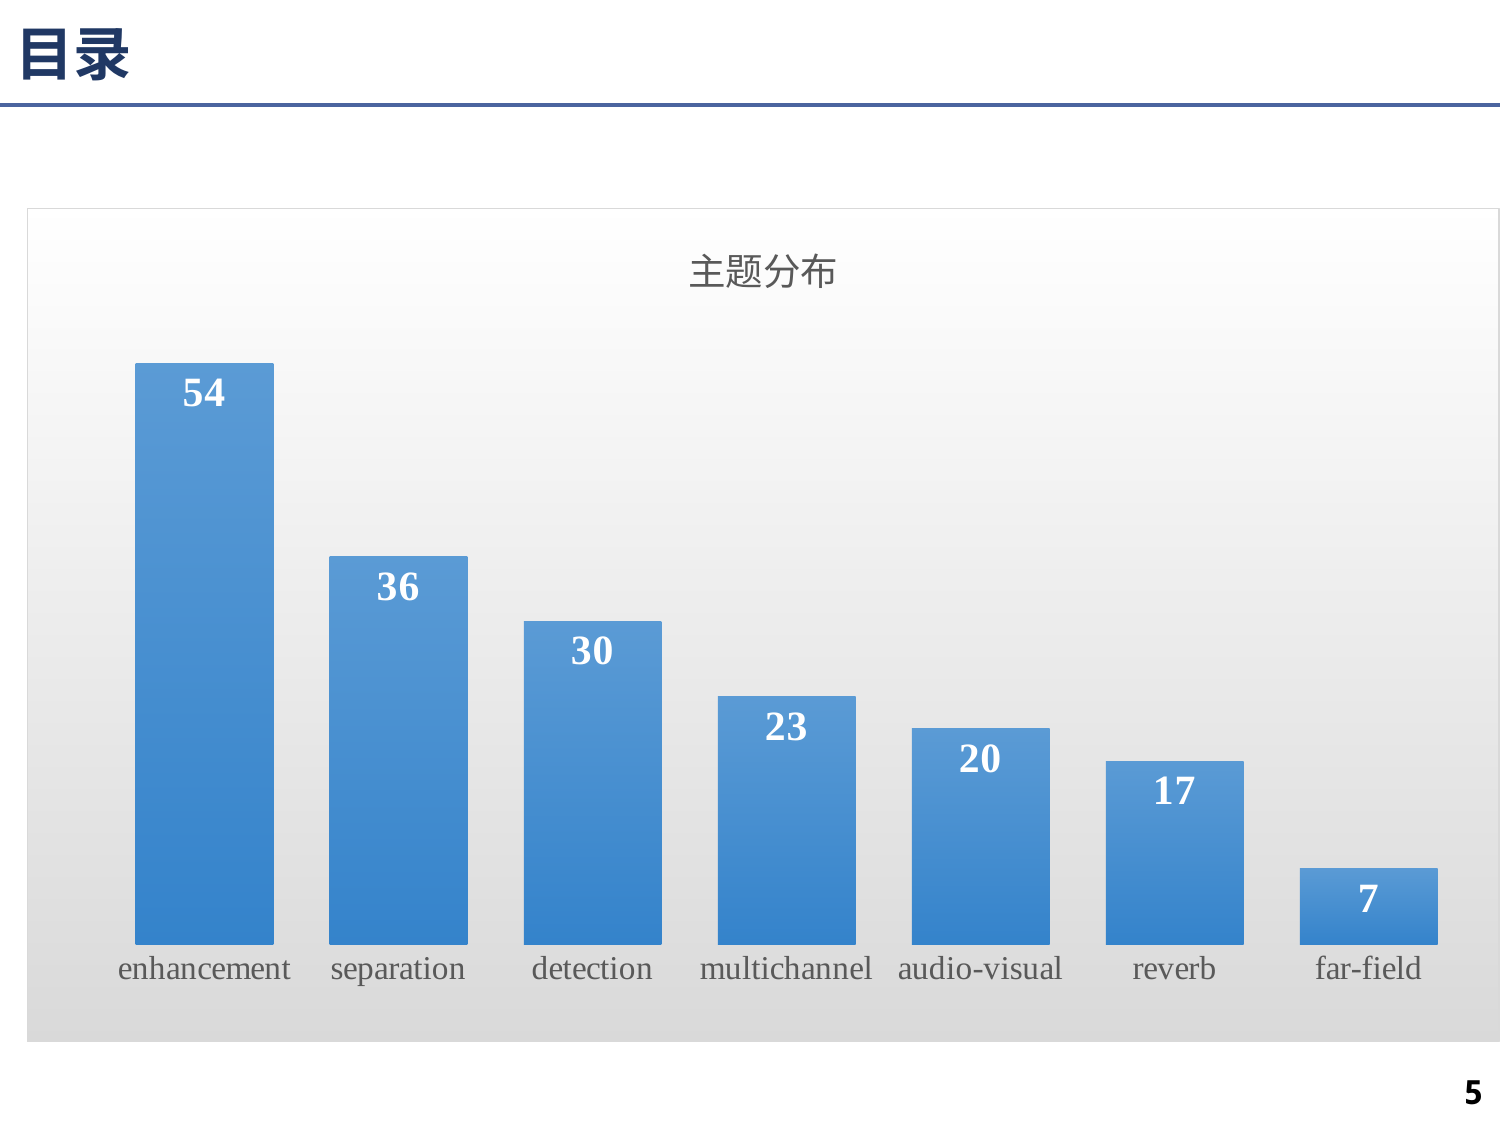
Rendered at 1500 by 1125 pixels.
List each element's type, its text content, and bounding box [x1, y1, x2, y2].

chart [26, 207, 1500, 1043]
slide_number 5 [1161, 1063, 1499, 1124]
title 目录 [0, 11, 1500, 101]
